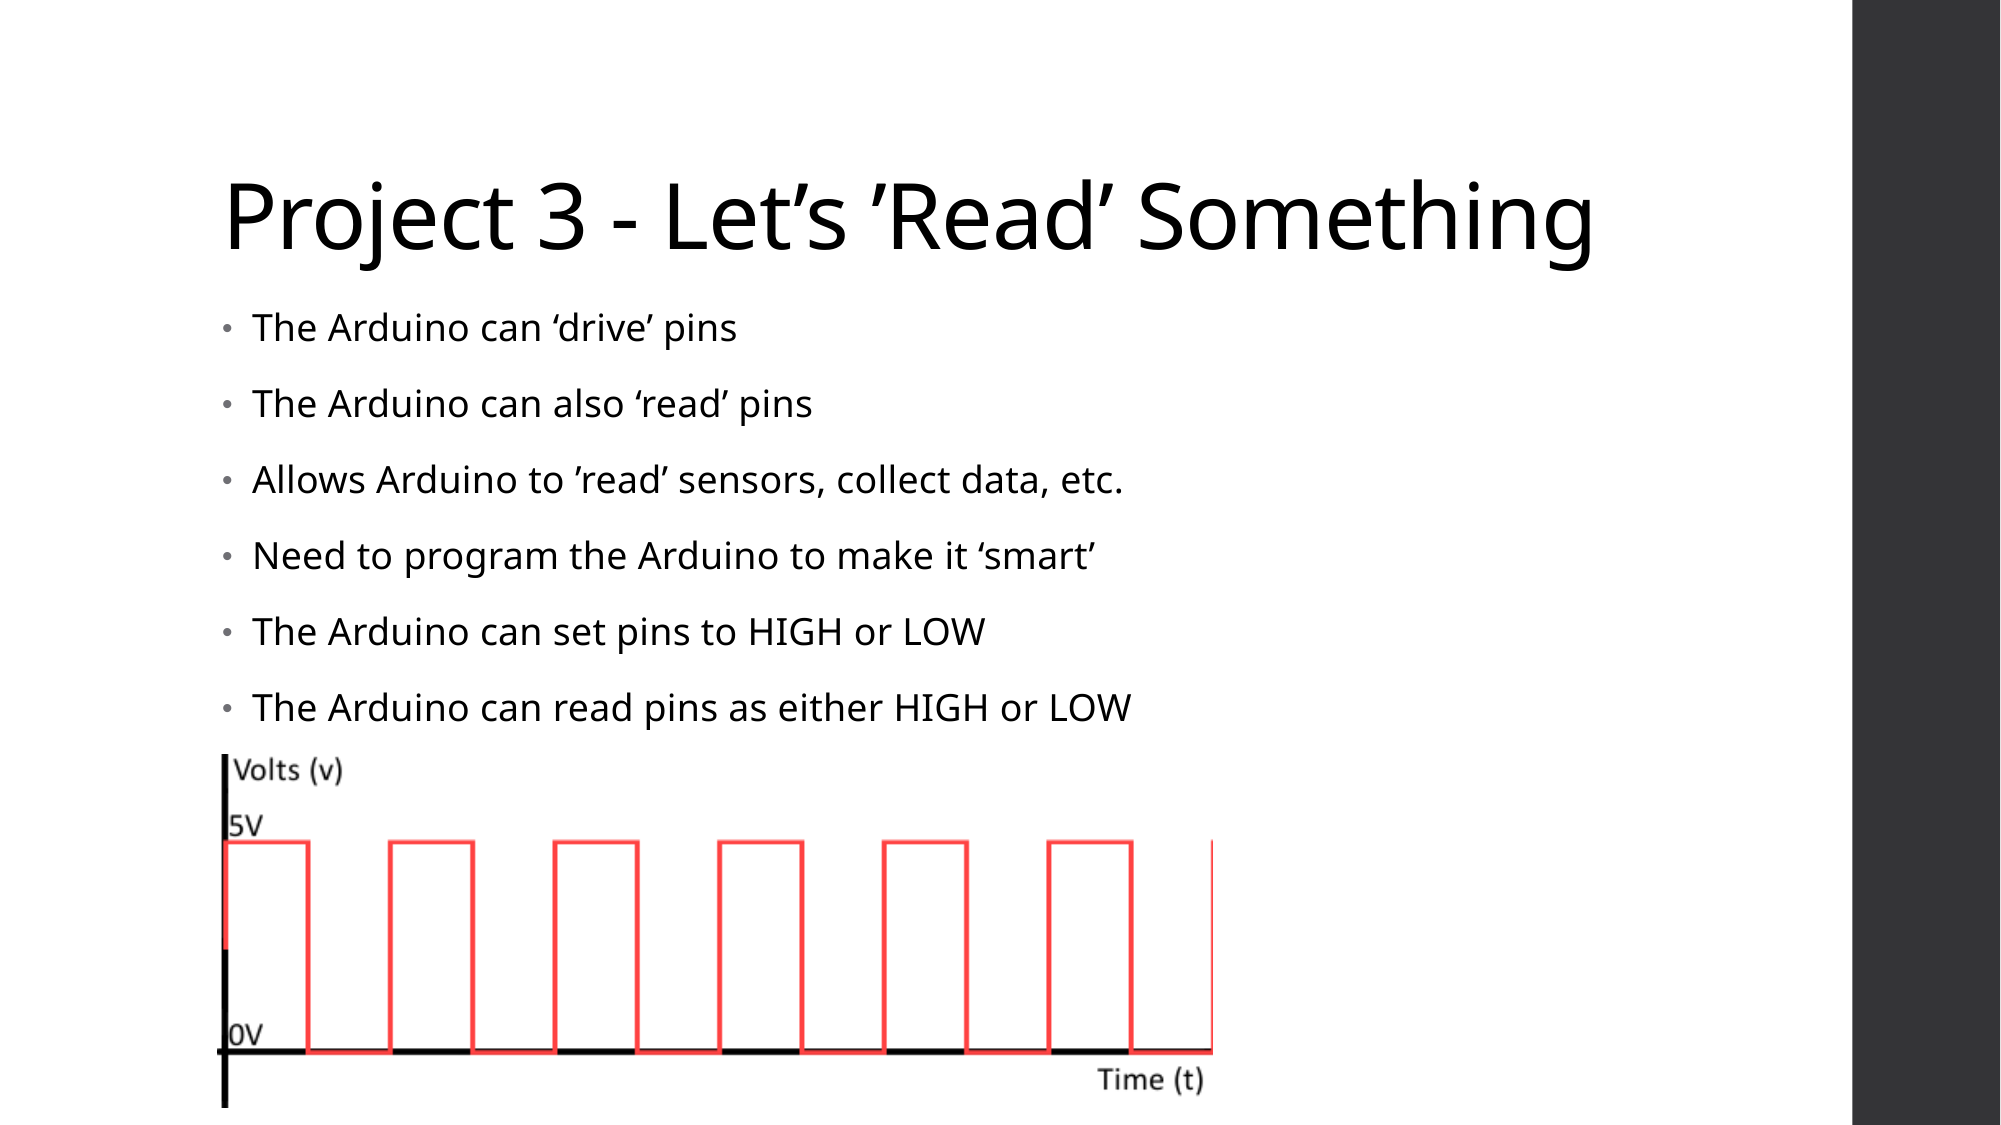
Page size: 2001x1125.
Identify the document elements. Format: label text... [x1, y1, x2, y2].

title Project 3 - Let’s ’Read’ Something [206, 60, 1797, 278]
picture [217, 753, 1213, 1108]
list The Arduino can ‘drive’ pins The Arduino can also ‘read’ pins Allows Arduino to ’read’ sensors, collect data, etc. Need to program the Arduino to make it ‘smart’ The Arduino can set pins to HIGH or LOW The Arduino can read pins as either HIGH or LOW [206, 299, 1617, 1014]
